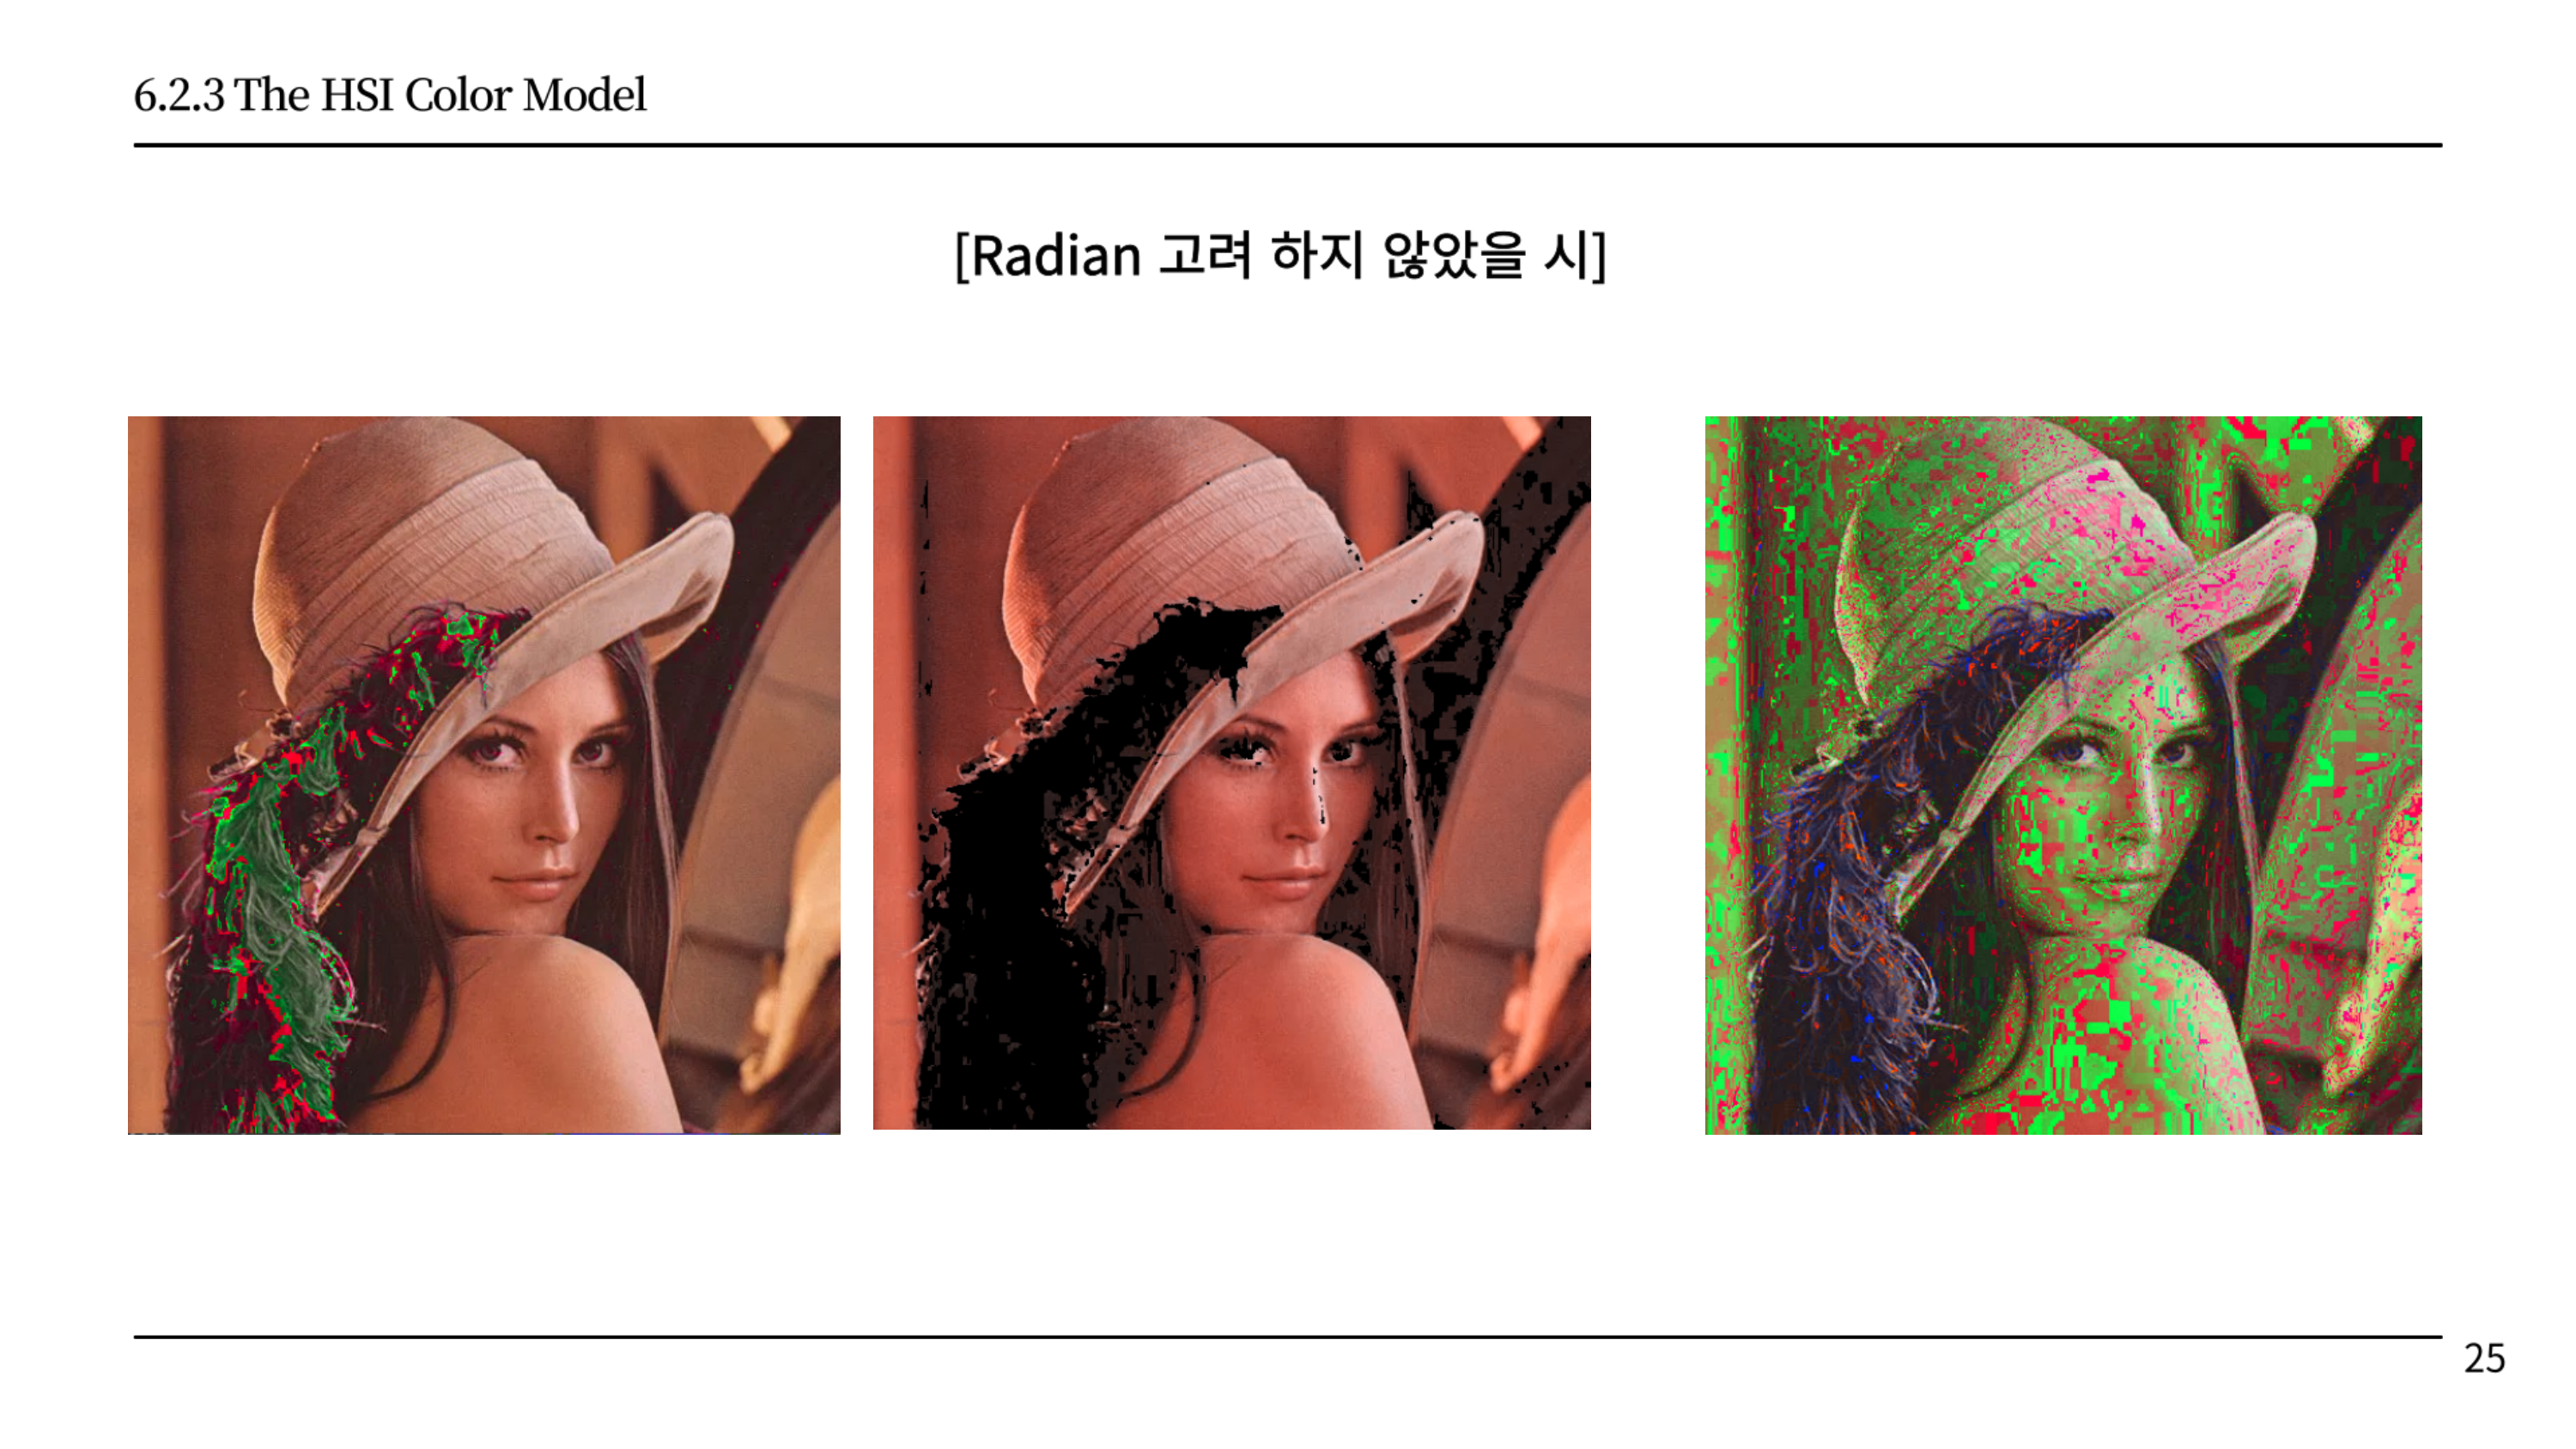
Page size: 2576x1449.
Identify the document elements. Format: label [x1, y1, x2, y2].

text_box [133, 1334, 2018, 1340]
picture [120, 50, 685, 161]
text_box [689, 142, 2443, 148]
picture [2022, 1305, 2576, 1422]
text_box [127, 415, 2423, 1136]
picture [933, 197, 1676, 345]
